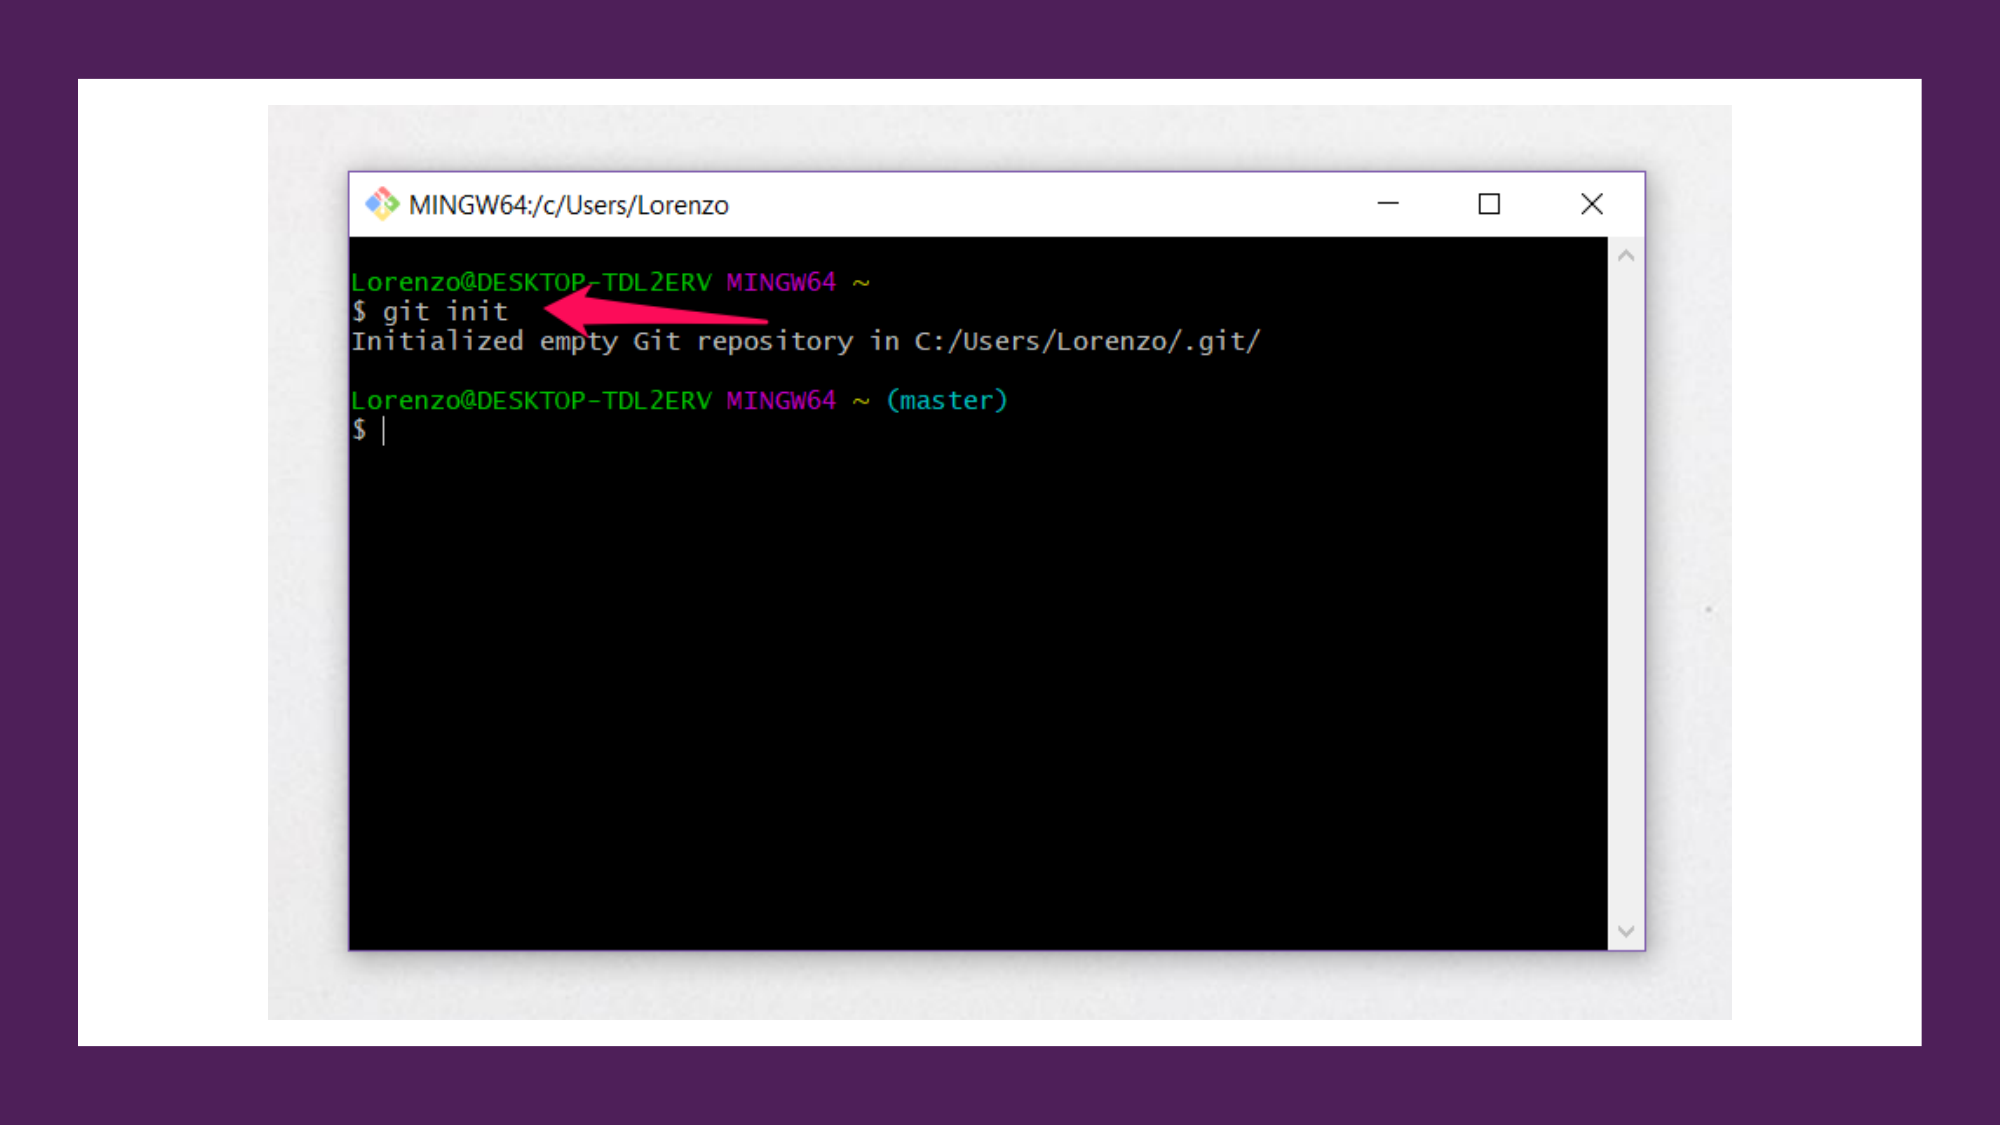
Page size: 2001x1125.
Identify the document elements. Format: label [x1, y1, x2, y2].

picture [268, 105, 1732, 1020]
text_box [77, 78, 1923, 1047]
text_box [0, 0, 2000, 1125]
